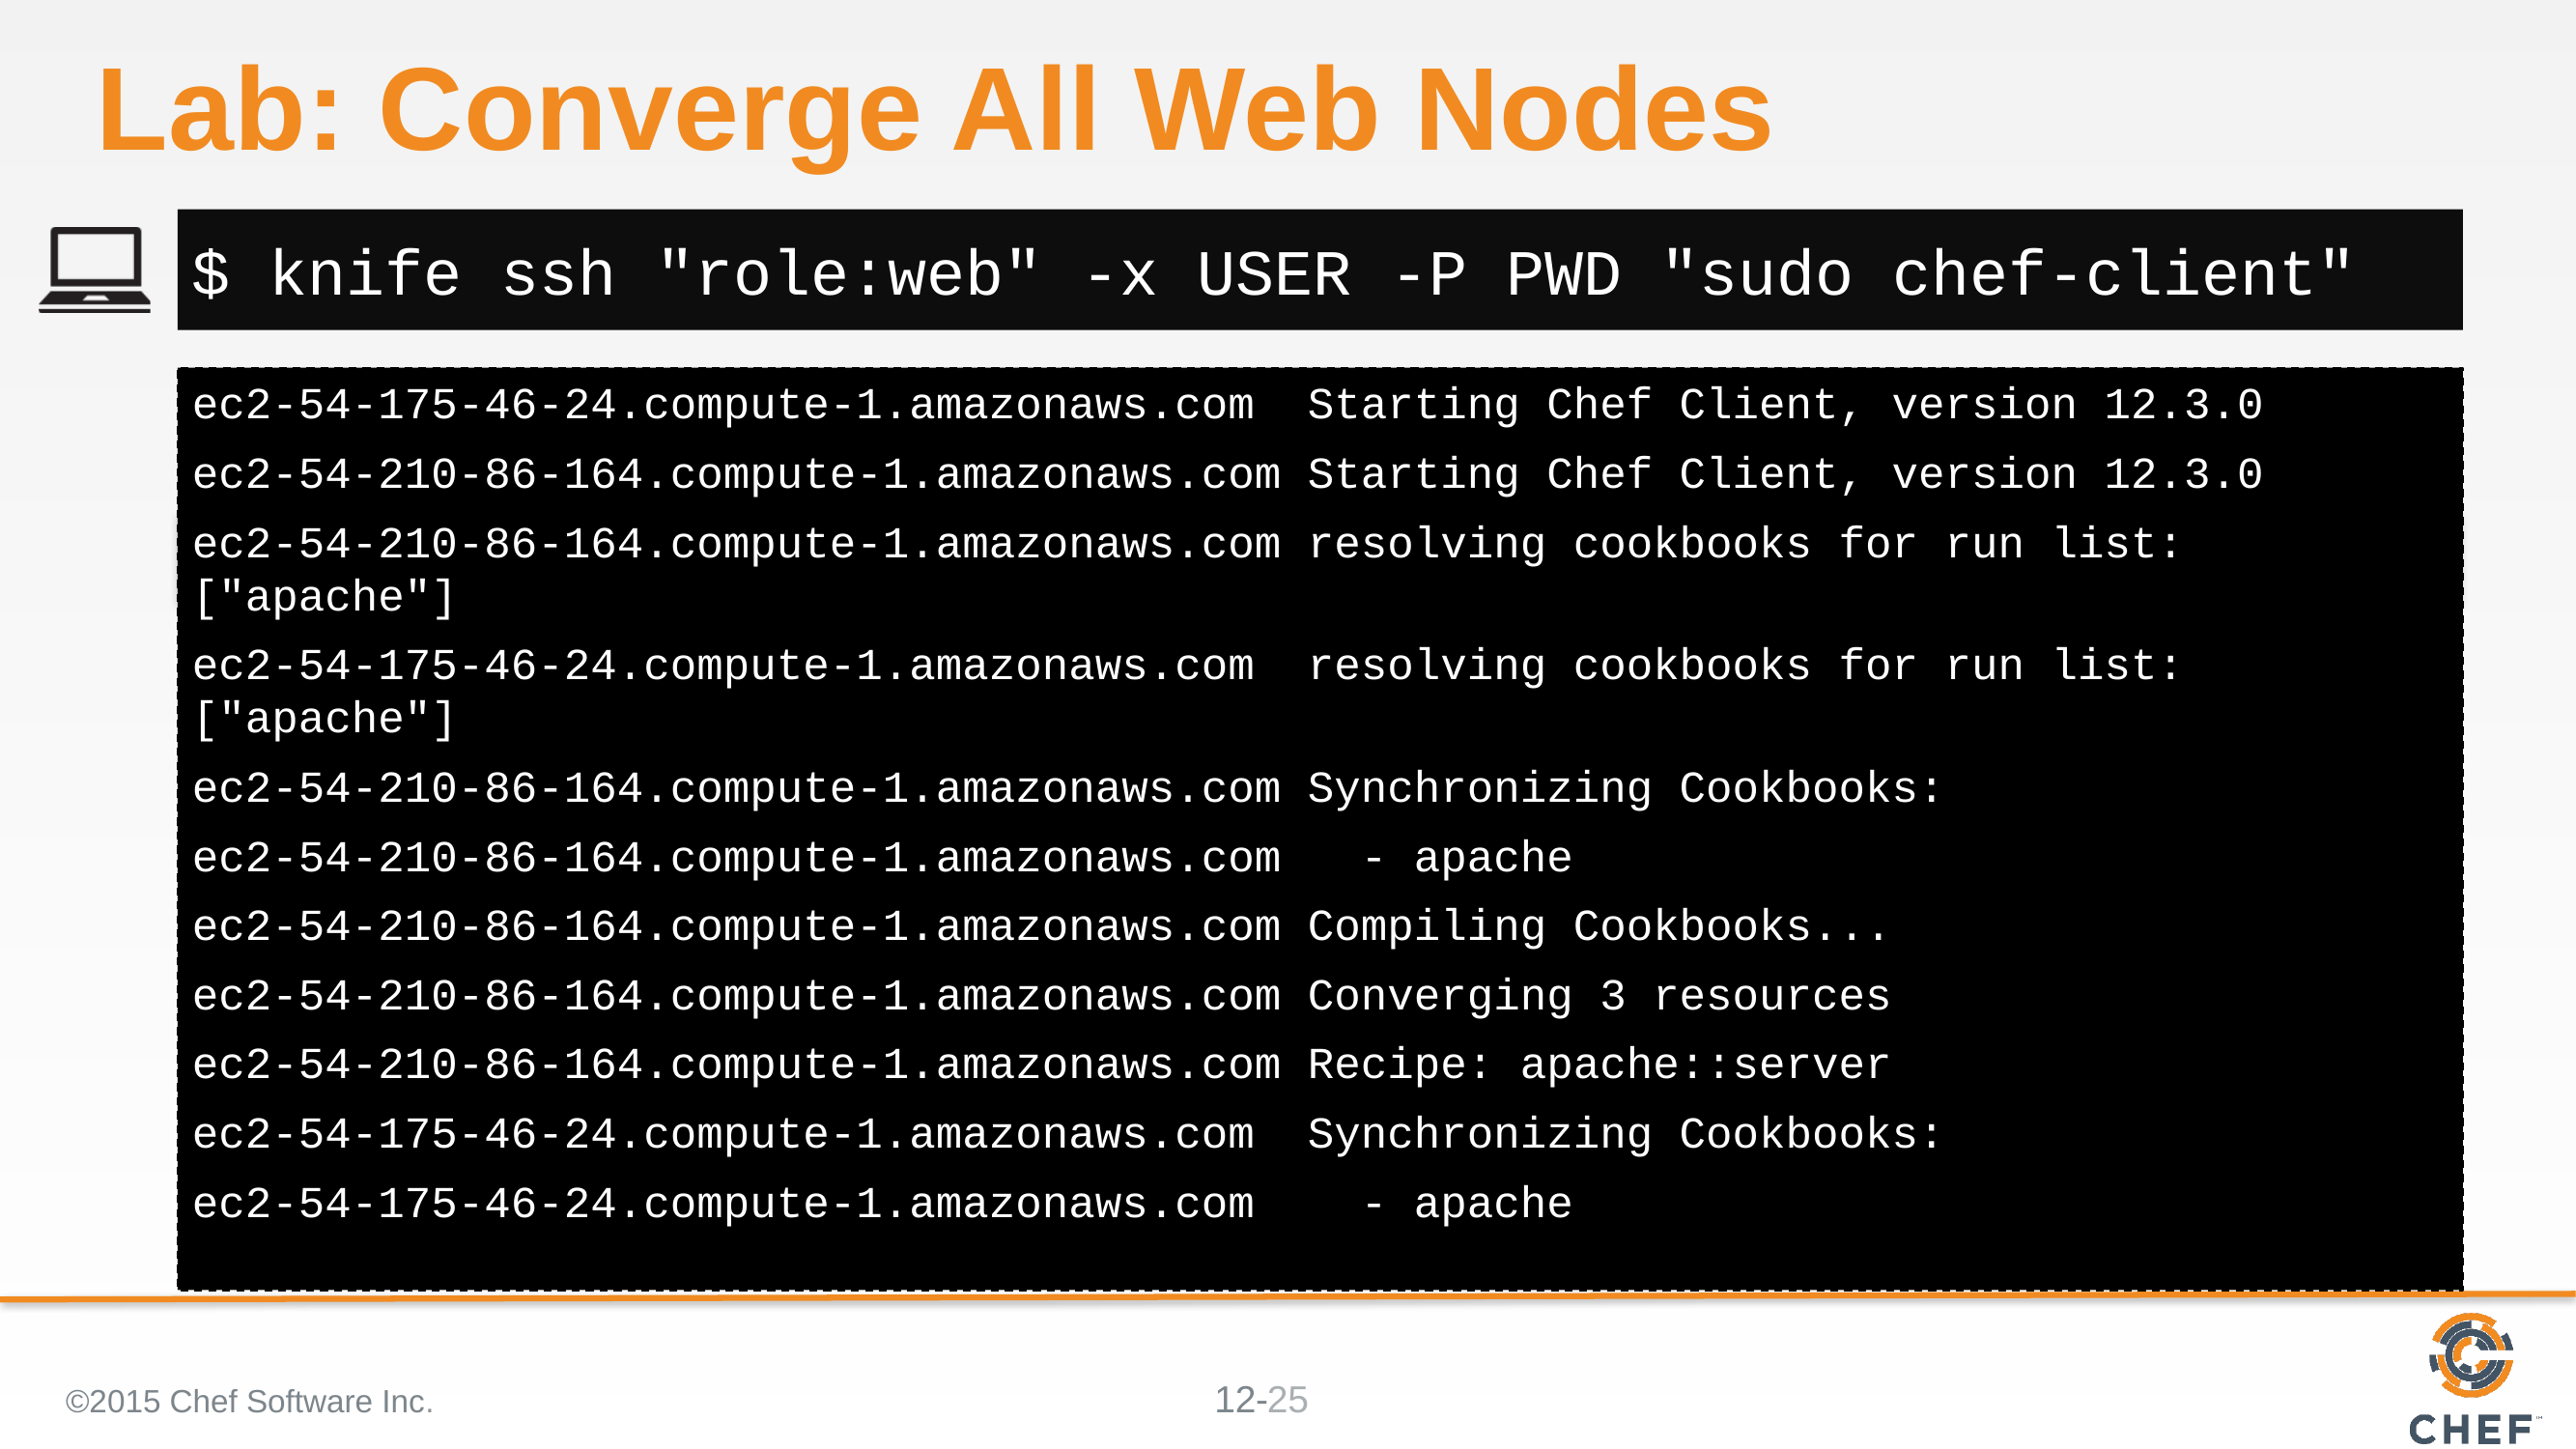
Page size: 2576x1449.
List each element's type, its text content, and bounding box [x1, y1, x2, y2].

slide_number 25 [998, 1359, 1578, 1437]
footer ©2015 Chef Software Inc. [51, 1359, 952, 1440]
title Lab: Converge All Web Nodes [96, 48, 2463, 180]
picture [2399, 1297, 2550, 1449]
list $ knife ssh "role:web" -x USER -P PWD "sudo chef-client" [177, 209, 2463, 330]
list ec2-54-175-46-24.compute-1.amazonaws.com Starting Chef Client, version 12.3.0 ec2-54-210-86-164.compute-1.amazonaws.com Starting Chef Client, version 12.3.0 ec2-54-210-86-164.compute-1.amazonaws.com resolving cookbooks for run list: ["apache"] ec2-54-175-46-24.compute-1.amazonaws.com resolving cookbooks for run list: ["apache"] ec2-54-210-86-164.compute-1.amazonaws.com Synchronizing Cookbooks: ec2-54-210-86-164.compute-1.amazonaws.com - apache ec2-54-210-86-164.compute-1.amazonaws.com Compiling Cookbooks... ec2-54-210-86-164.compute-1.amazonaws.com Converging 3 resources ec2-54-210-86-164.compute-1.amazonaws.com Recipe: apache::server ec2-54-175-46-24.compute-1.amazonaws.com Synchronizing Cookbooks: ec2-54-175-46-24.compute-1.amazonaws.com - apache [177, 367, 2464, 1292]
